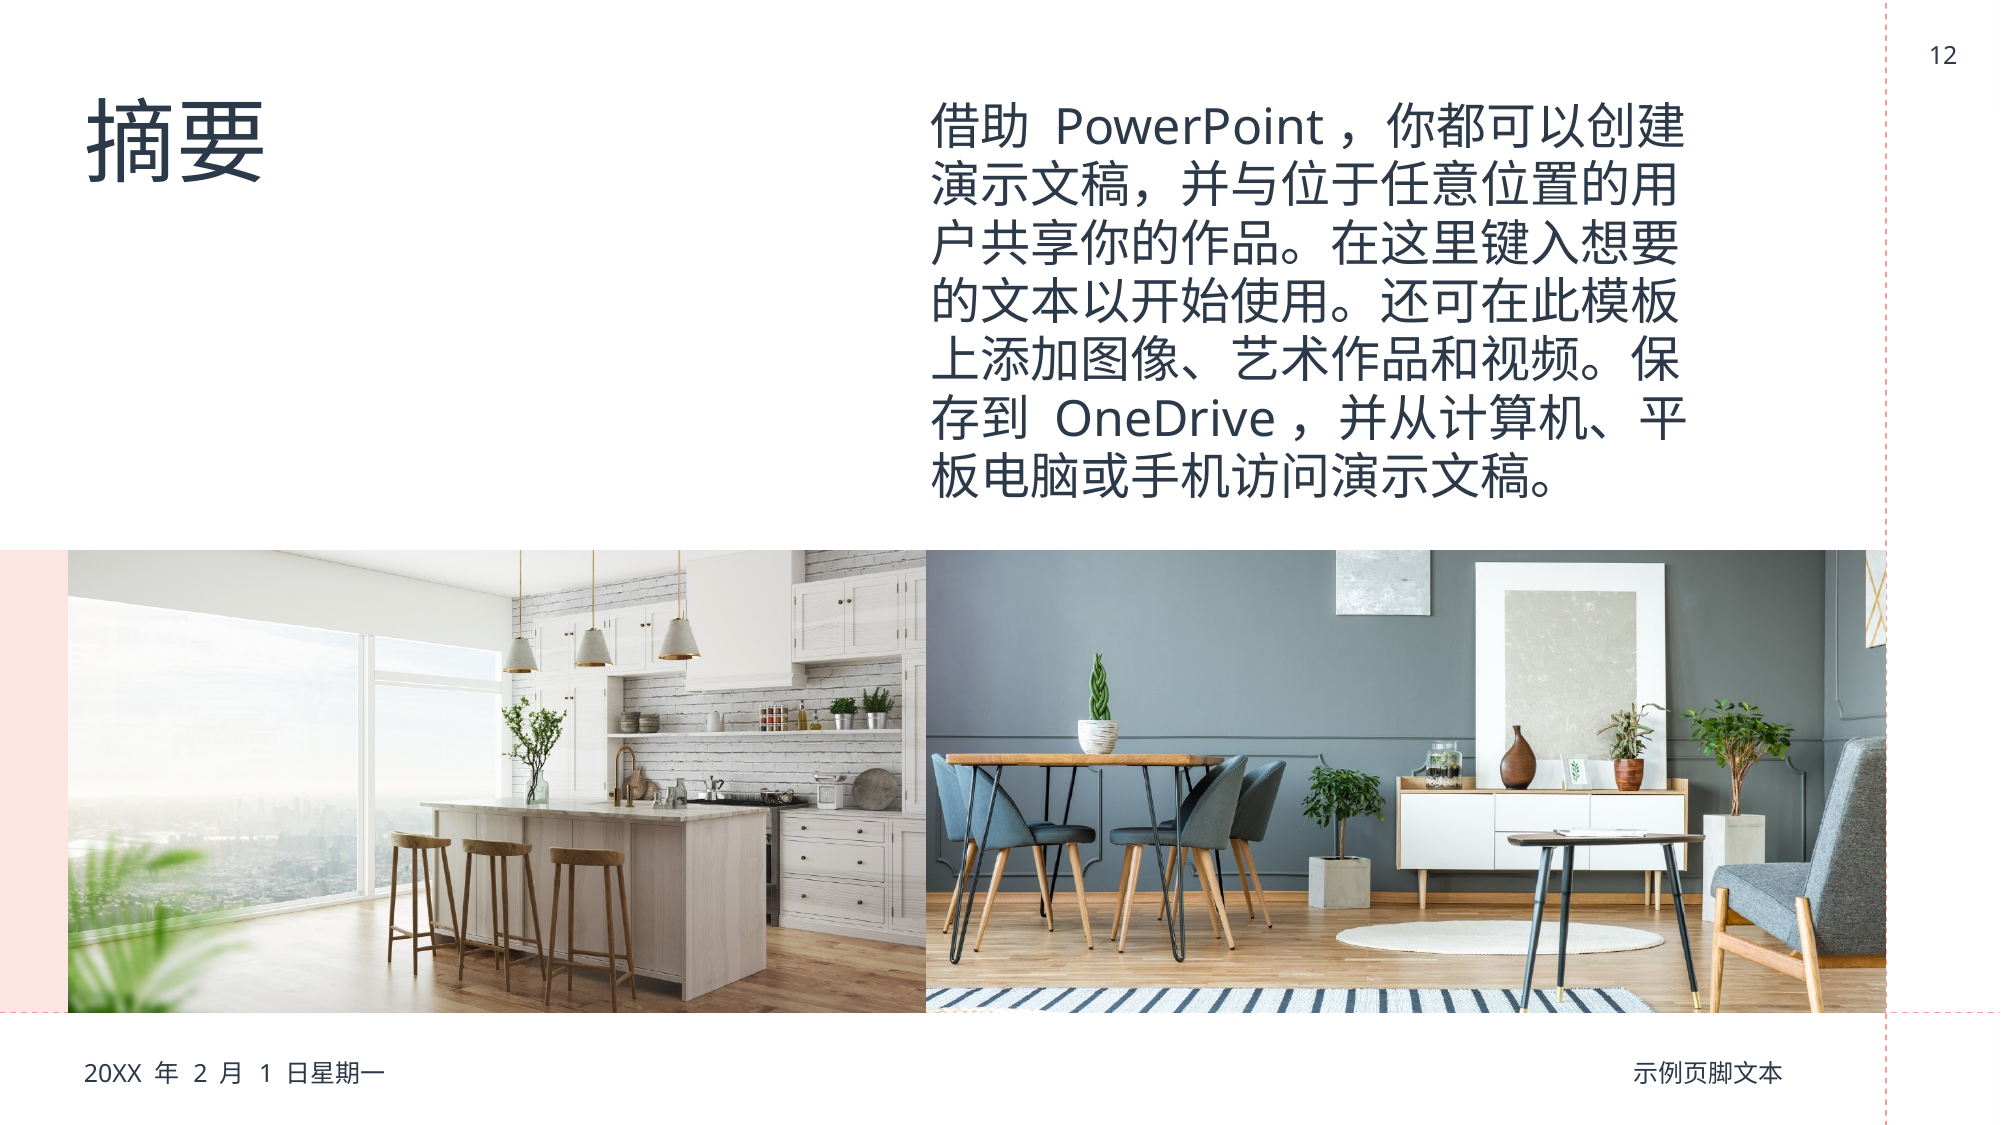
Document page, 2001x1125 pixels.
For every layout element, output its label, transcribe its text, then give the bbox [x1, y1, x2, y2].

picture [68, 550, 1886, 1013]
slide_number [68, 1020, 519, 1125]
footer 示例页脚文本 [618, 1020, 1799, 1125]
slide_number 12 [1886, 0, 2000, 113]
title 摘要 [69, 88, 875, 522]
list 借助 PowerPoint，你都可以创建演示文稿，并与位于任意位置的用户共享你的作品。在这里键入想要的文本以开始使用。还可在此模板上添加图像、艺术作品和视频。保存到 OneDrive，并从计算机、平板电脑或手机访问演示文稿。 [915, 88, 1729, 522]
